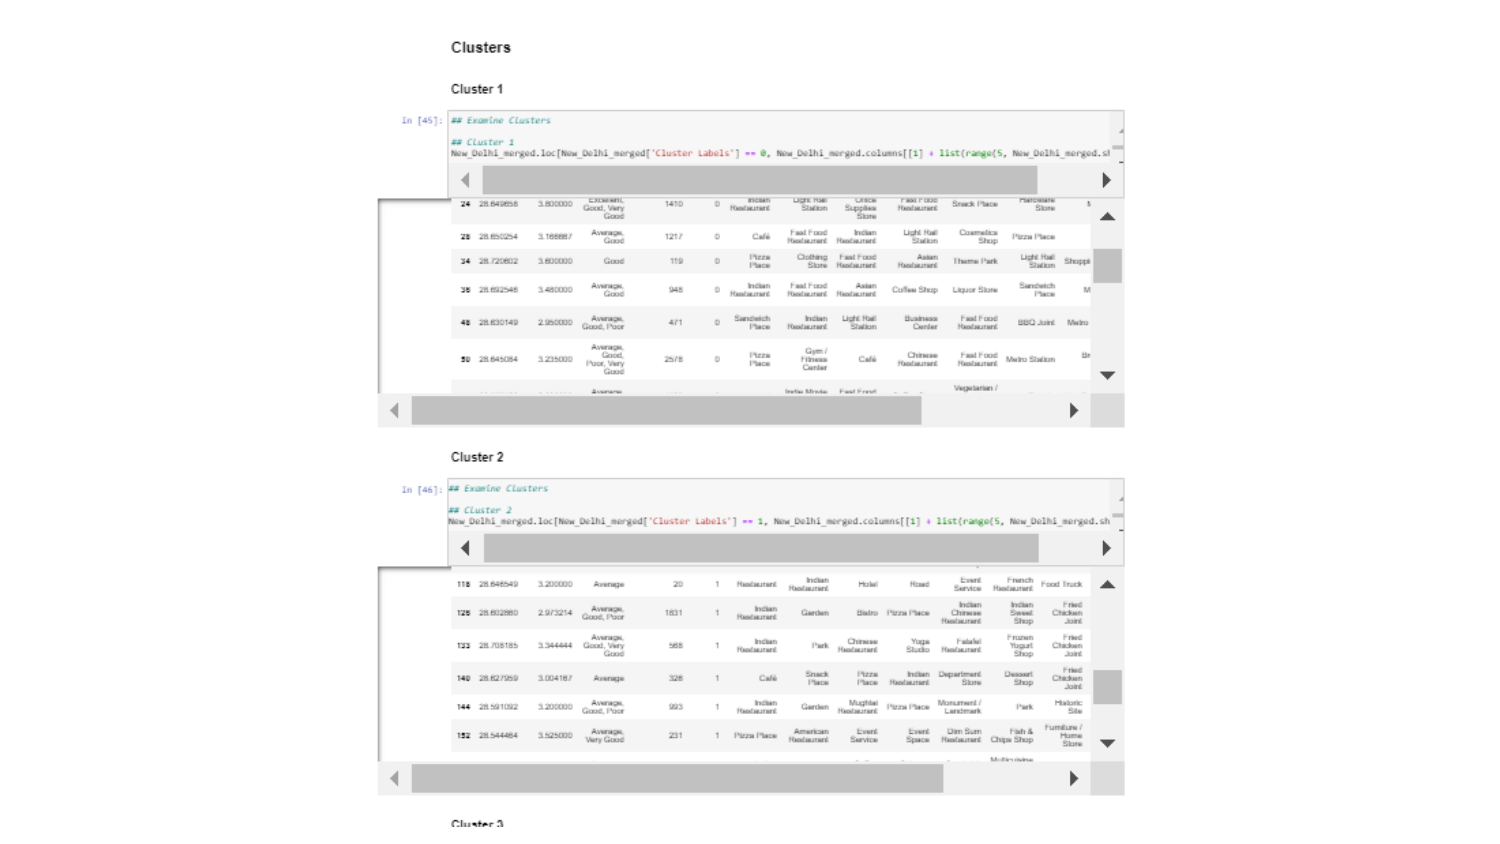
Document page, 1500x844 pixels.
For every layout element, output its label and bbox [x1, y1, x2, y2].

picture [367, 16, 1133, 827]
